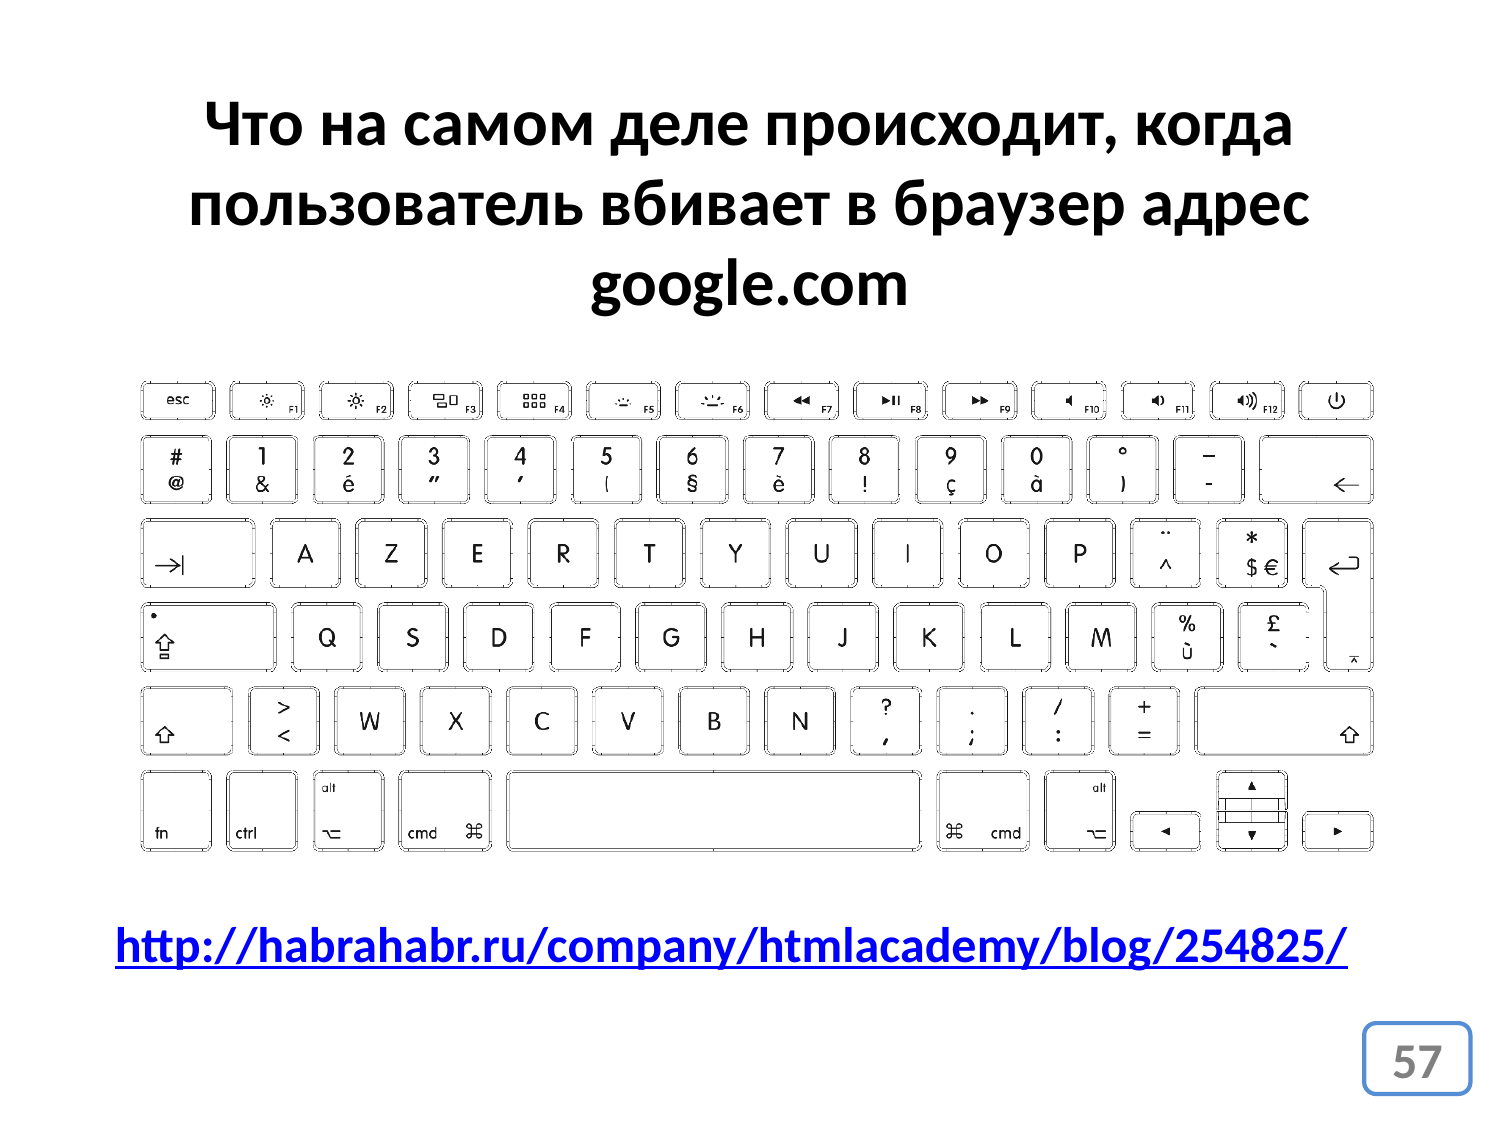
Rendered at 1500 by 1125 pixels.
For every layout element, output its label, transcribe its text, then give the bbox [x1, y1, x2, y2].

text_box 57 [1362, 1021, 1473, 1097]
text_box Что на самом деле происходит, когда пользователь вбивает в браузер адрес google.com [117, 71, 1383, 327]
picture [127, 371, 1387, 869]
text_box http://habrahabr.ru/company/htmlacademy/blog/254825/ [100, 905, 1400, 980]
